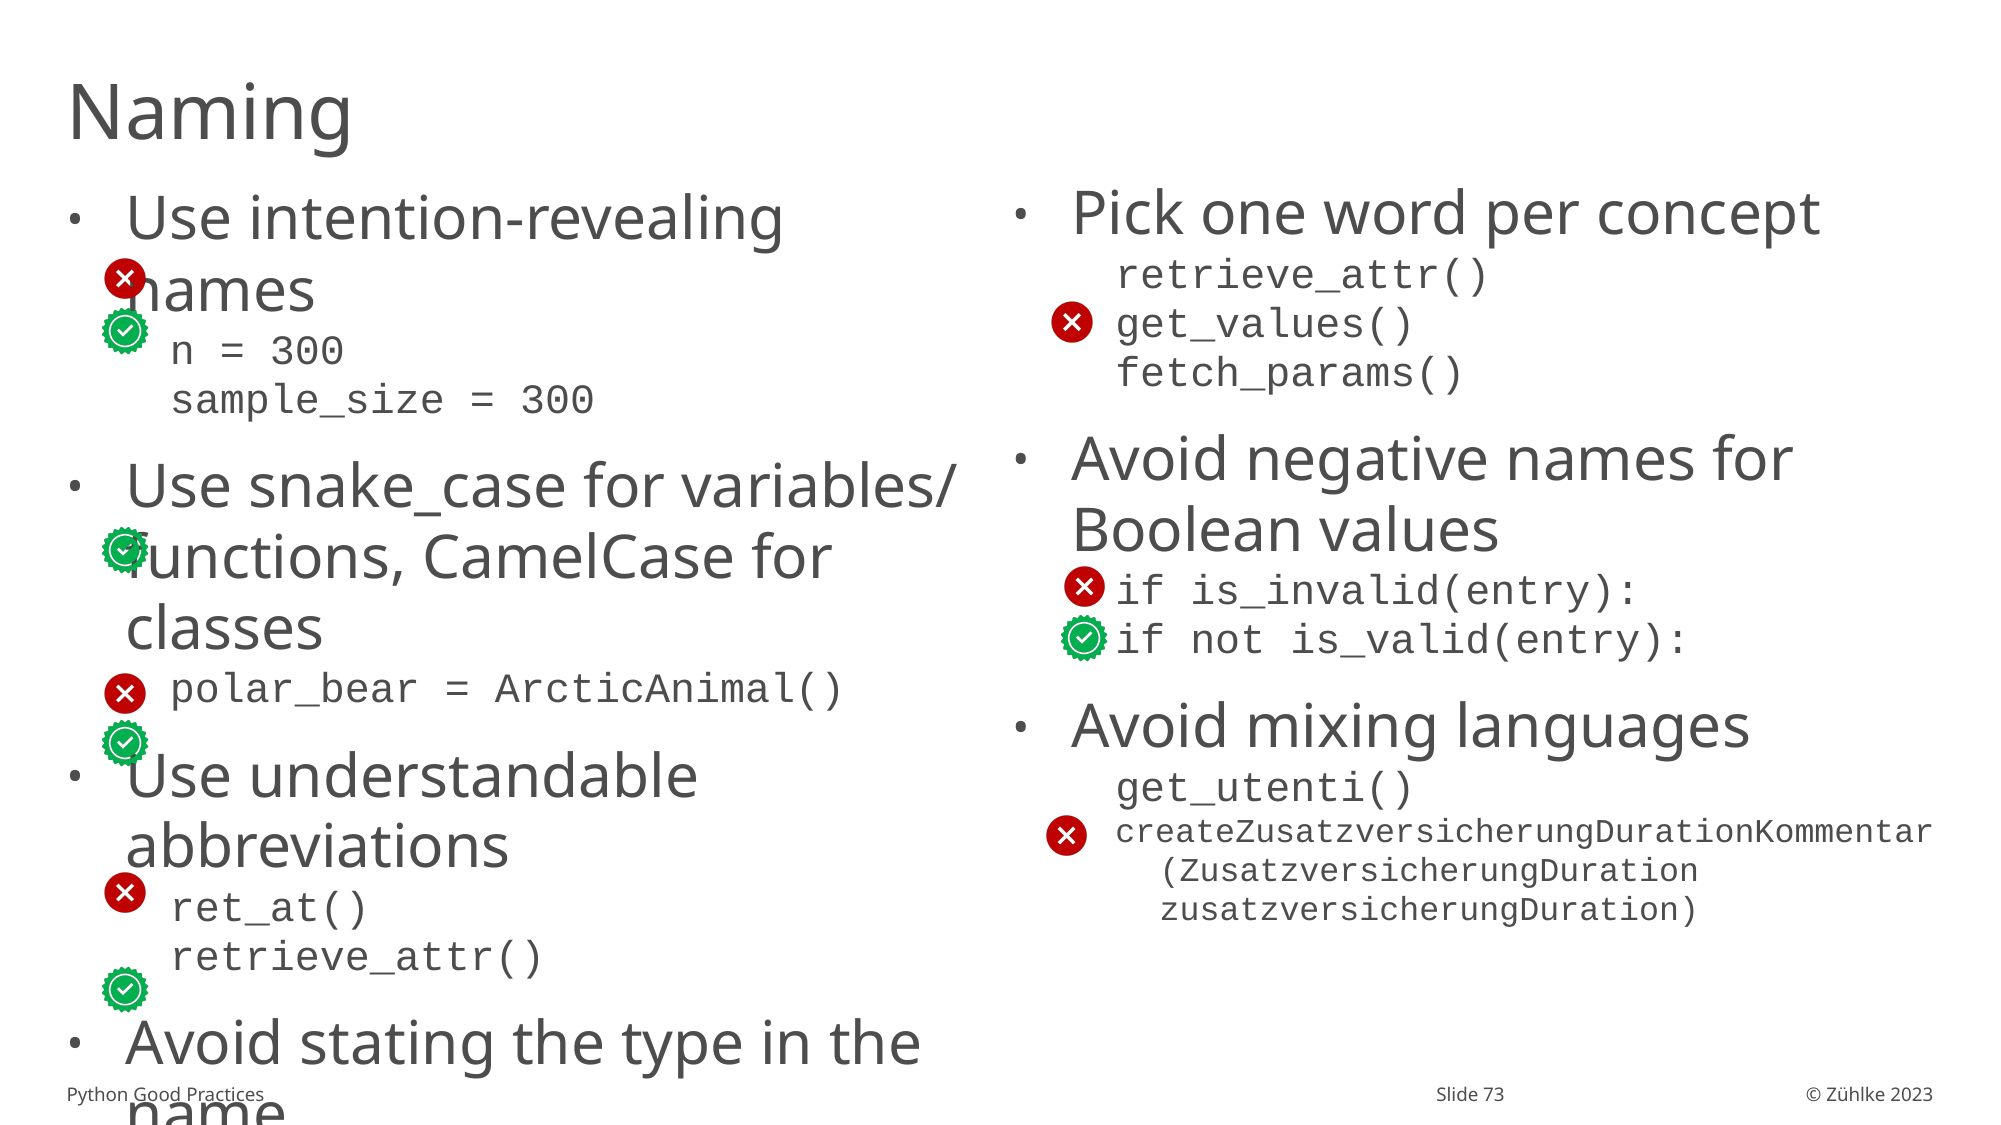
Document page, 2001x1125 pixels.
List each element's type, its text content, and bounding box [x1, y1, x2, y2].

picture [1054, 561, 1114, 668]
picture [95, 959, 155, 1020]
list Use intention-revealing names n = 300 sample_size = 300 Use snake_case for variables/ functions, CamelCase for classes polar_bear = ArcticAnimal() Use understandable abbreviations ret_at() retrieve_attr() Avoid stating the type in the name for img in img_list: ... for img in images: ... [66, 183, 962, 1034]
picture [99, 867, 151, 919]
text_box Pick one word per concept retrieve_attr() get_values() fetch_params() Avoid negative names for Boolean values if is_invalid(entry): if not is_valid(entry): Avoid mixing languages get_utenti() createZusatzversicherungDurationKommentar(ZusatzversicherungDuration zusatzversicherungDuration) [1012, 178, 1946, 981]
picture [1040, 810, 1092, 861]
picture [1046, 296, 1098, 348]
picture [95, 668, 155, 774]
picture [95, 253, 155, 362]
title Naming [66, 66, 1934, 177]
picture [95, 519, 155, 580]
